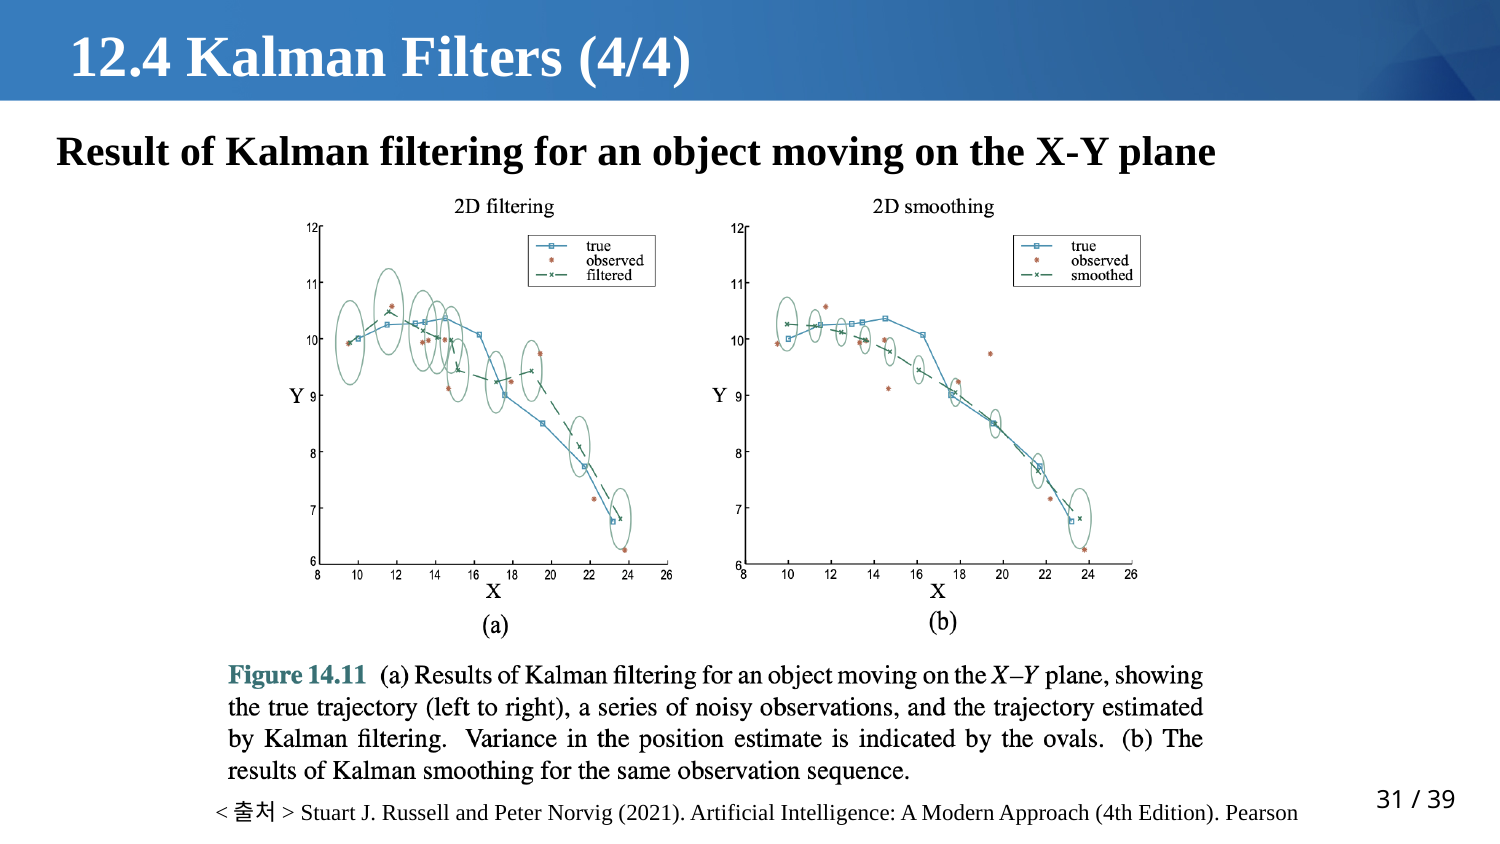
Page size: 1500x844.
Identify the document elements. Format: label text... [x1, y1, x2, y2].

title 12.4 Kalman Filters (4/4) [55, 10, 1378, 95]
text_box <출처> Stuart J. Russell and Peter Norvig (2021). Artificial Intelligence: A Modern Approach (4th Edition). Pearson [200, 790, 1365, 833]
picture [0, 0, 1500, 103]
picture [220, 187, 1213, 787]
list Result of Kalman filtering for an object moving on the X-Y plane [41, 104, 1436, 188]
